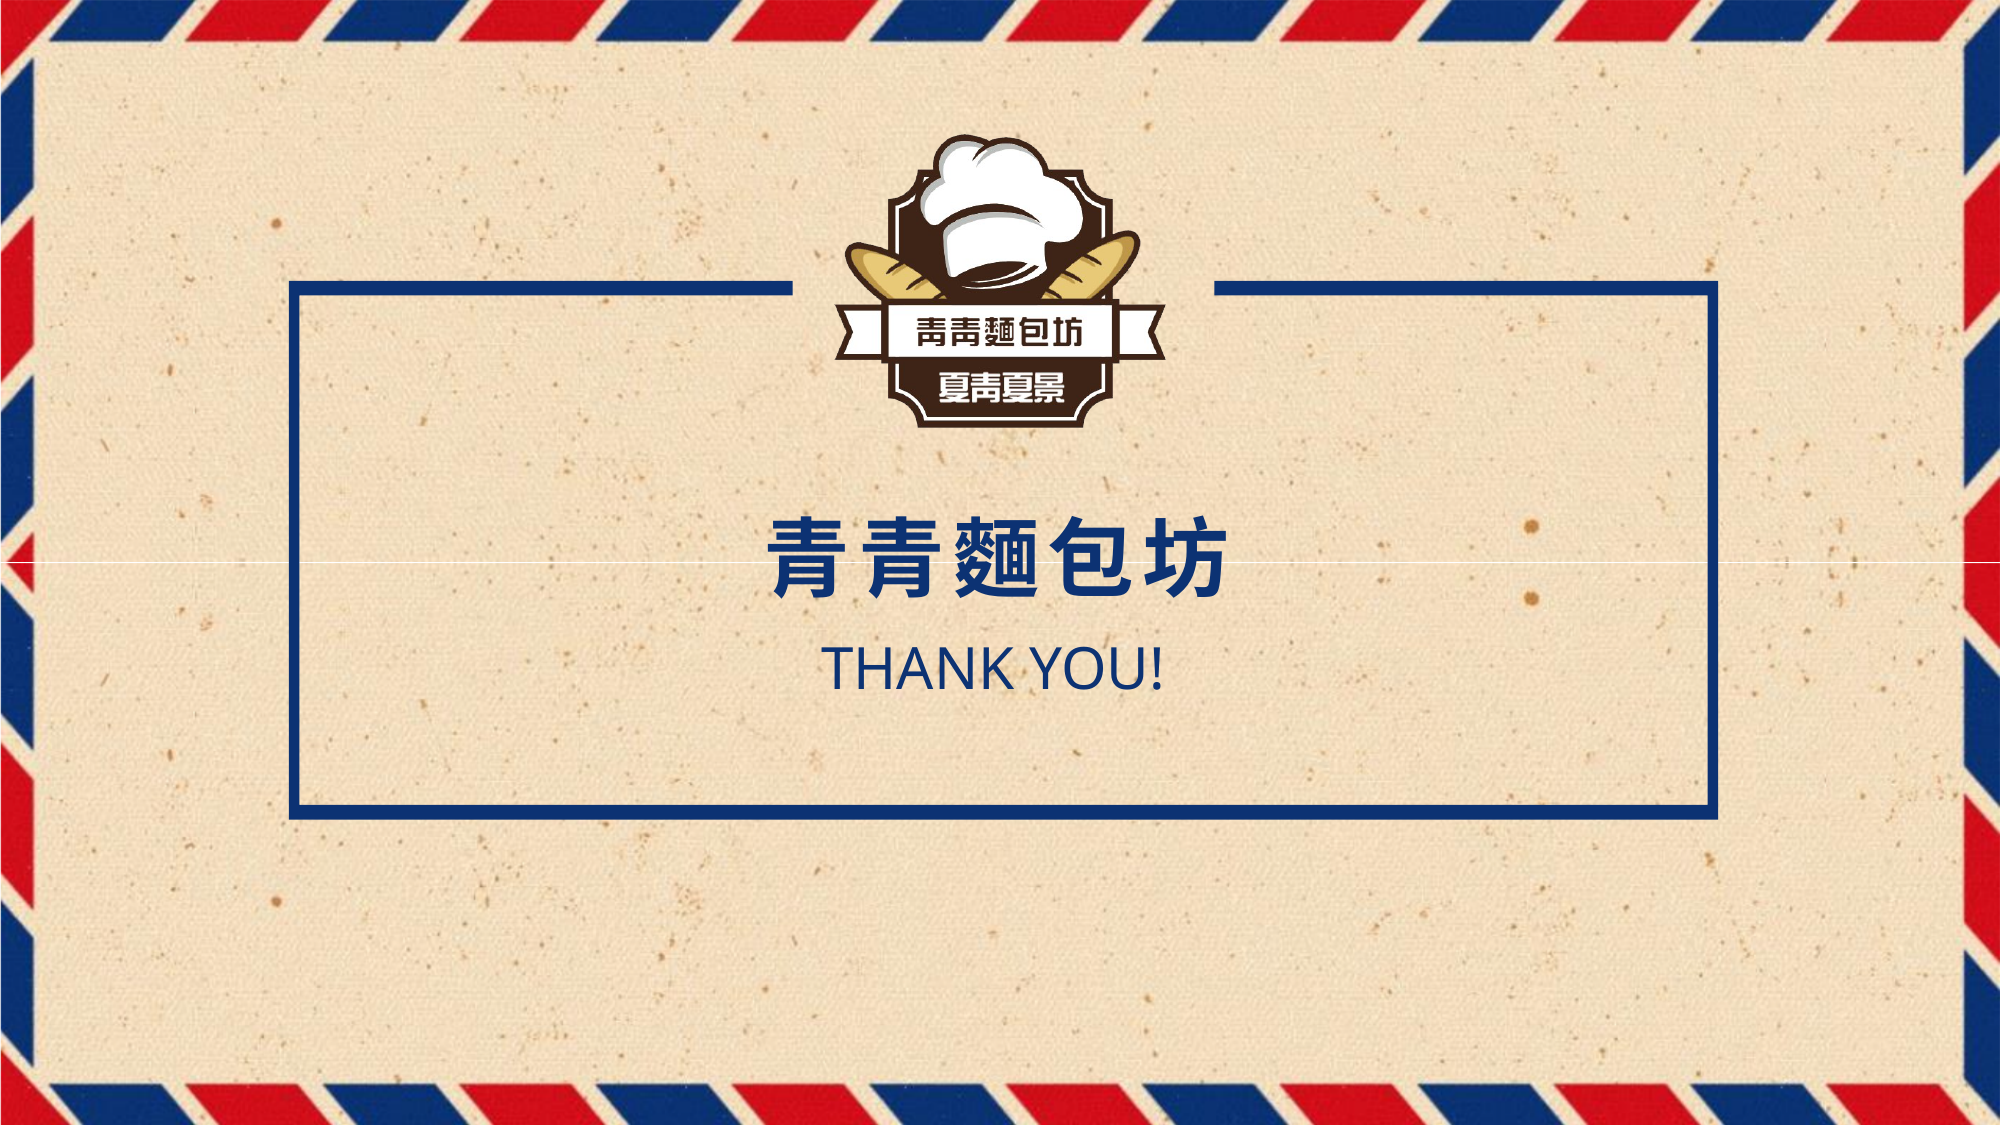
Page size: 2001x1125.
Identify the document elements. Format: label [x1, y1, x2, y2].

text_box [0, 0, 2000, 1125]
text_box [281, 280, 1719, 820]
picture [834, 134, 1166, 428]
